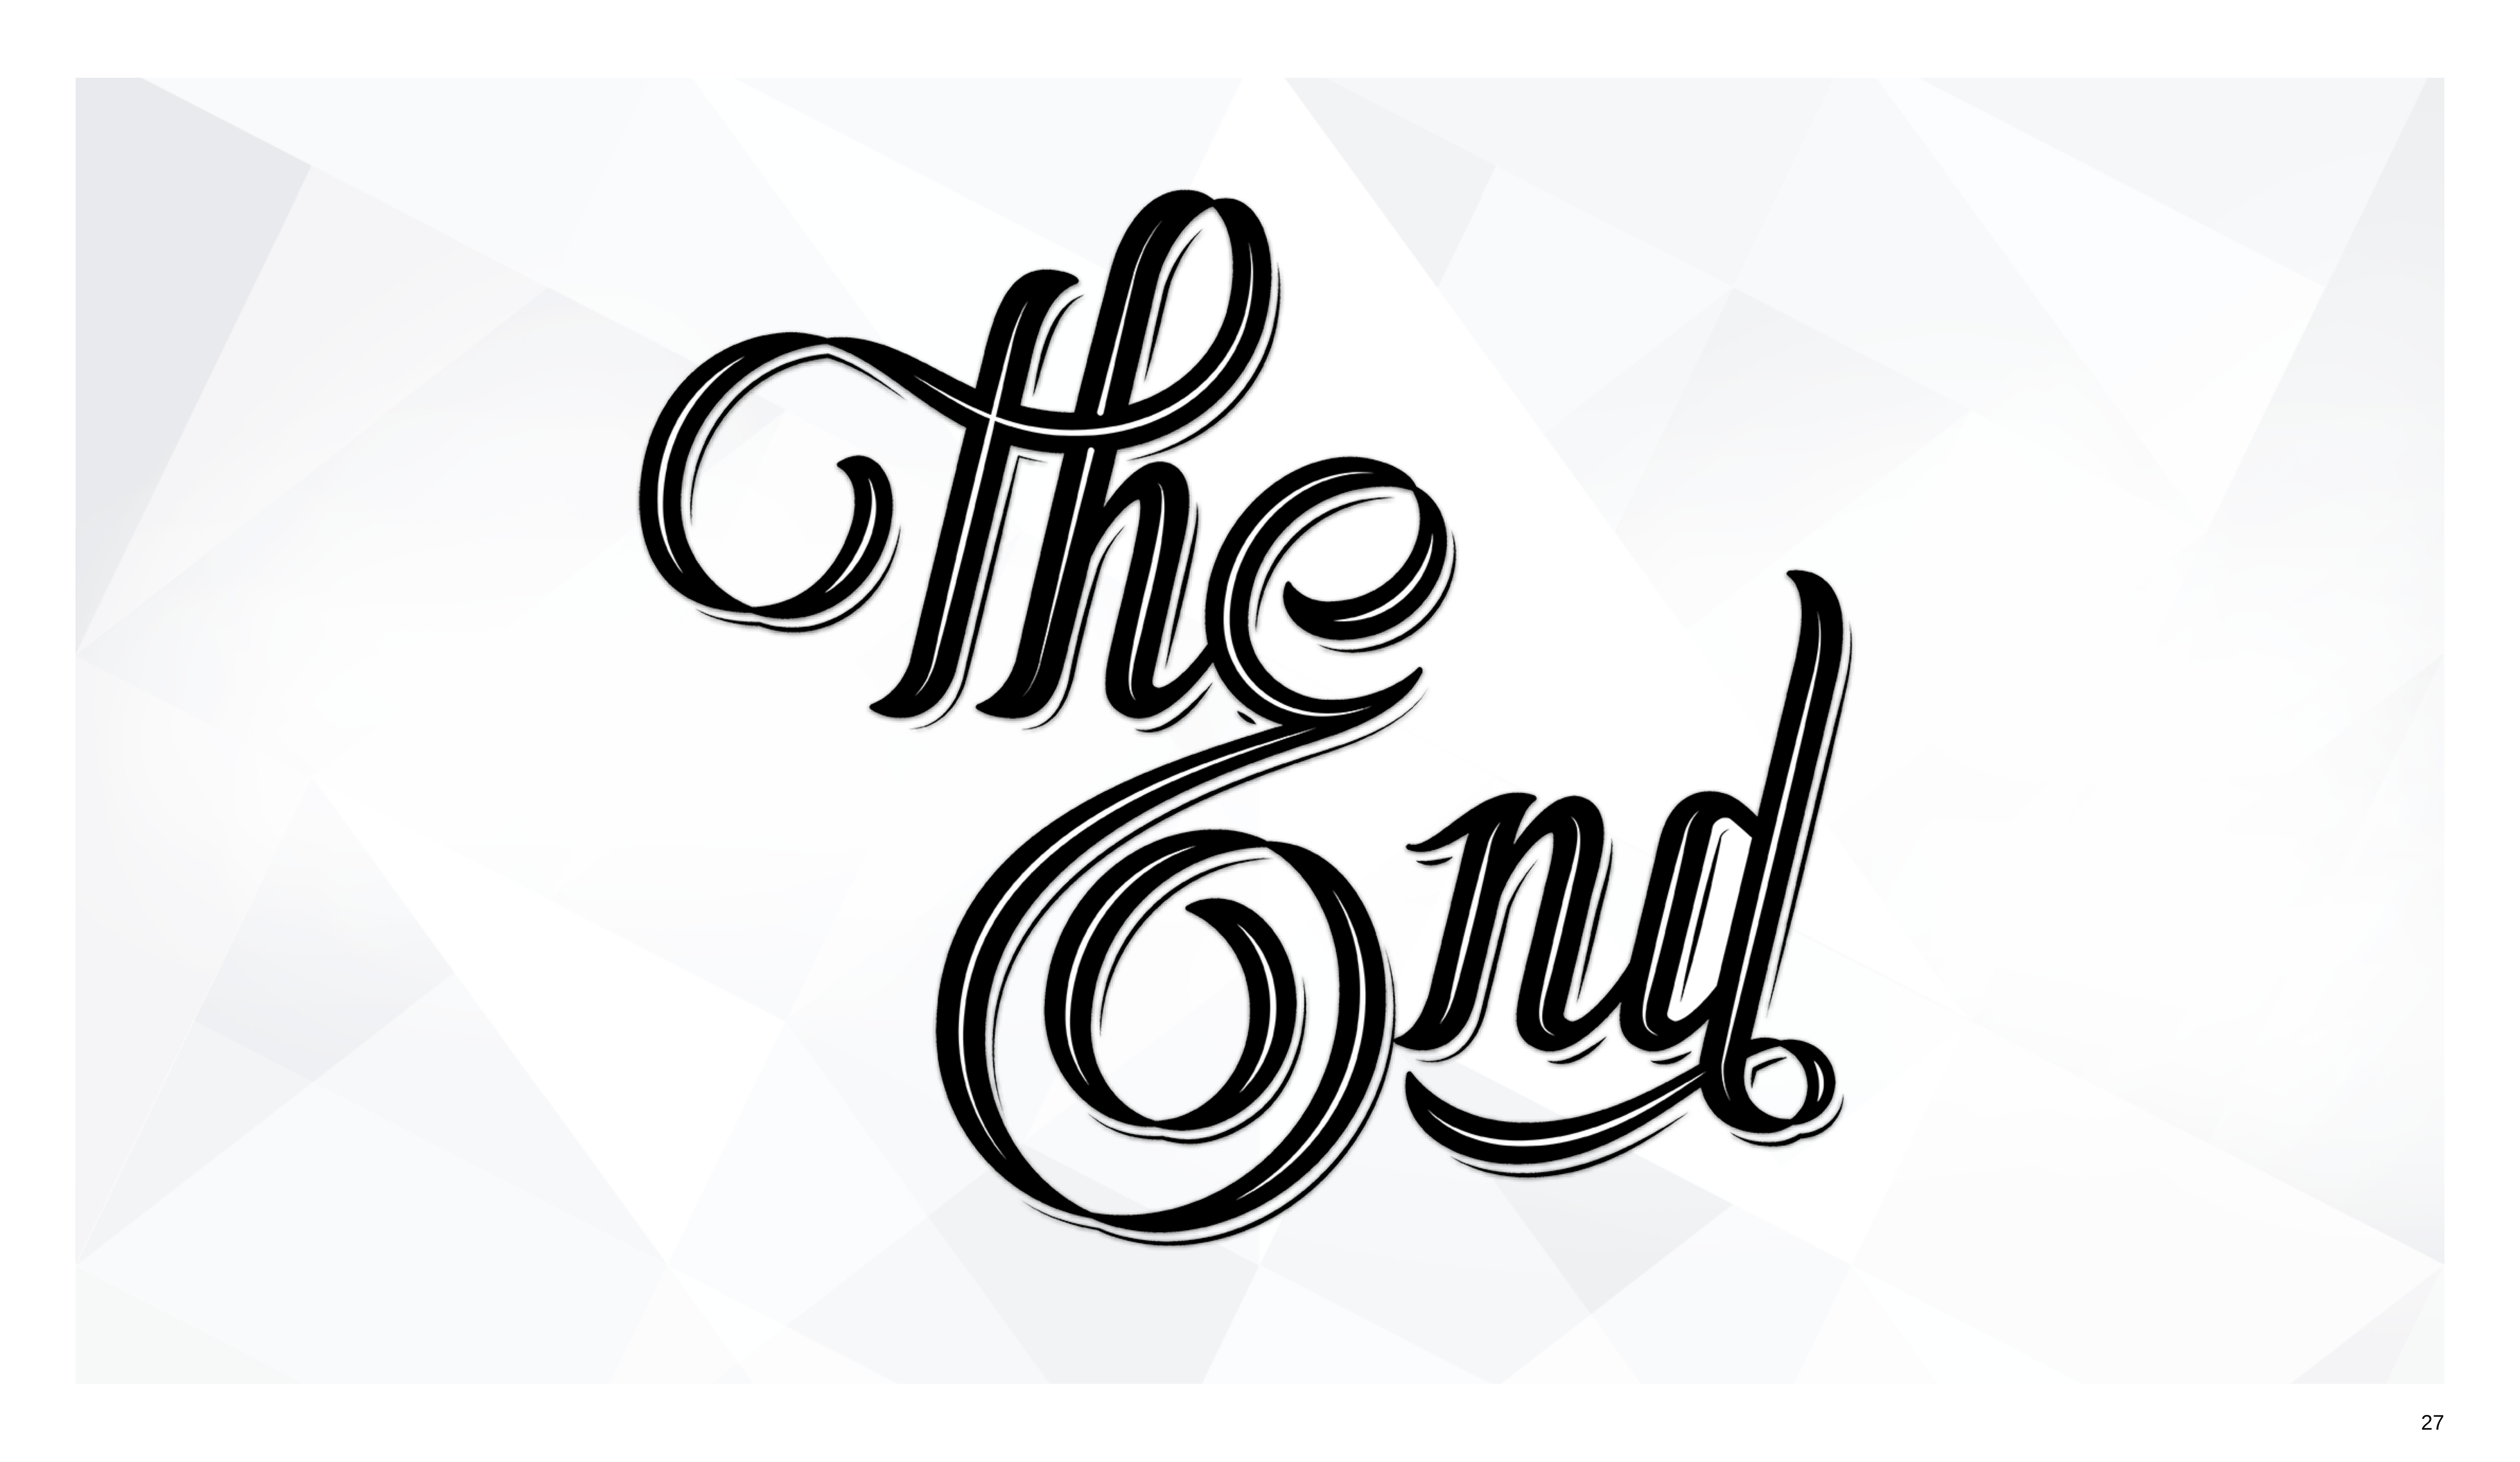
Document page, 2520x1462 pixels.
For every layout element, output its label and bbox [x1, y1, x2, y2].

picture [76, 78, 2444, 1384]
